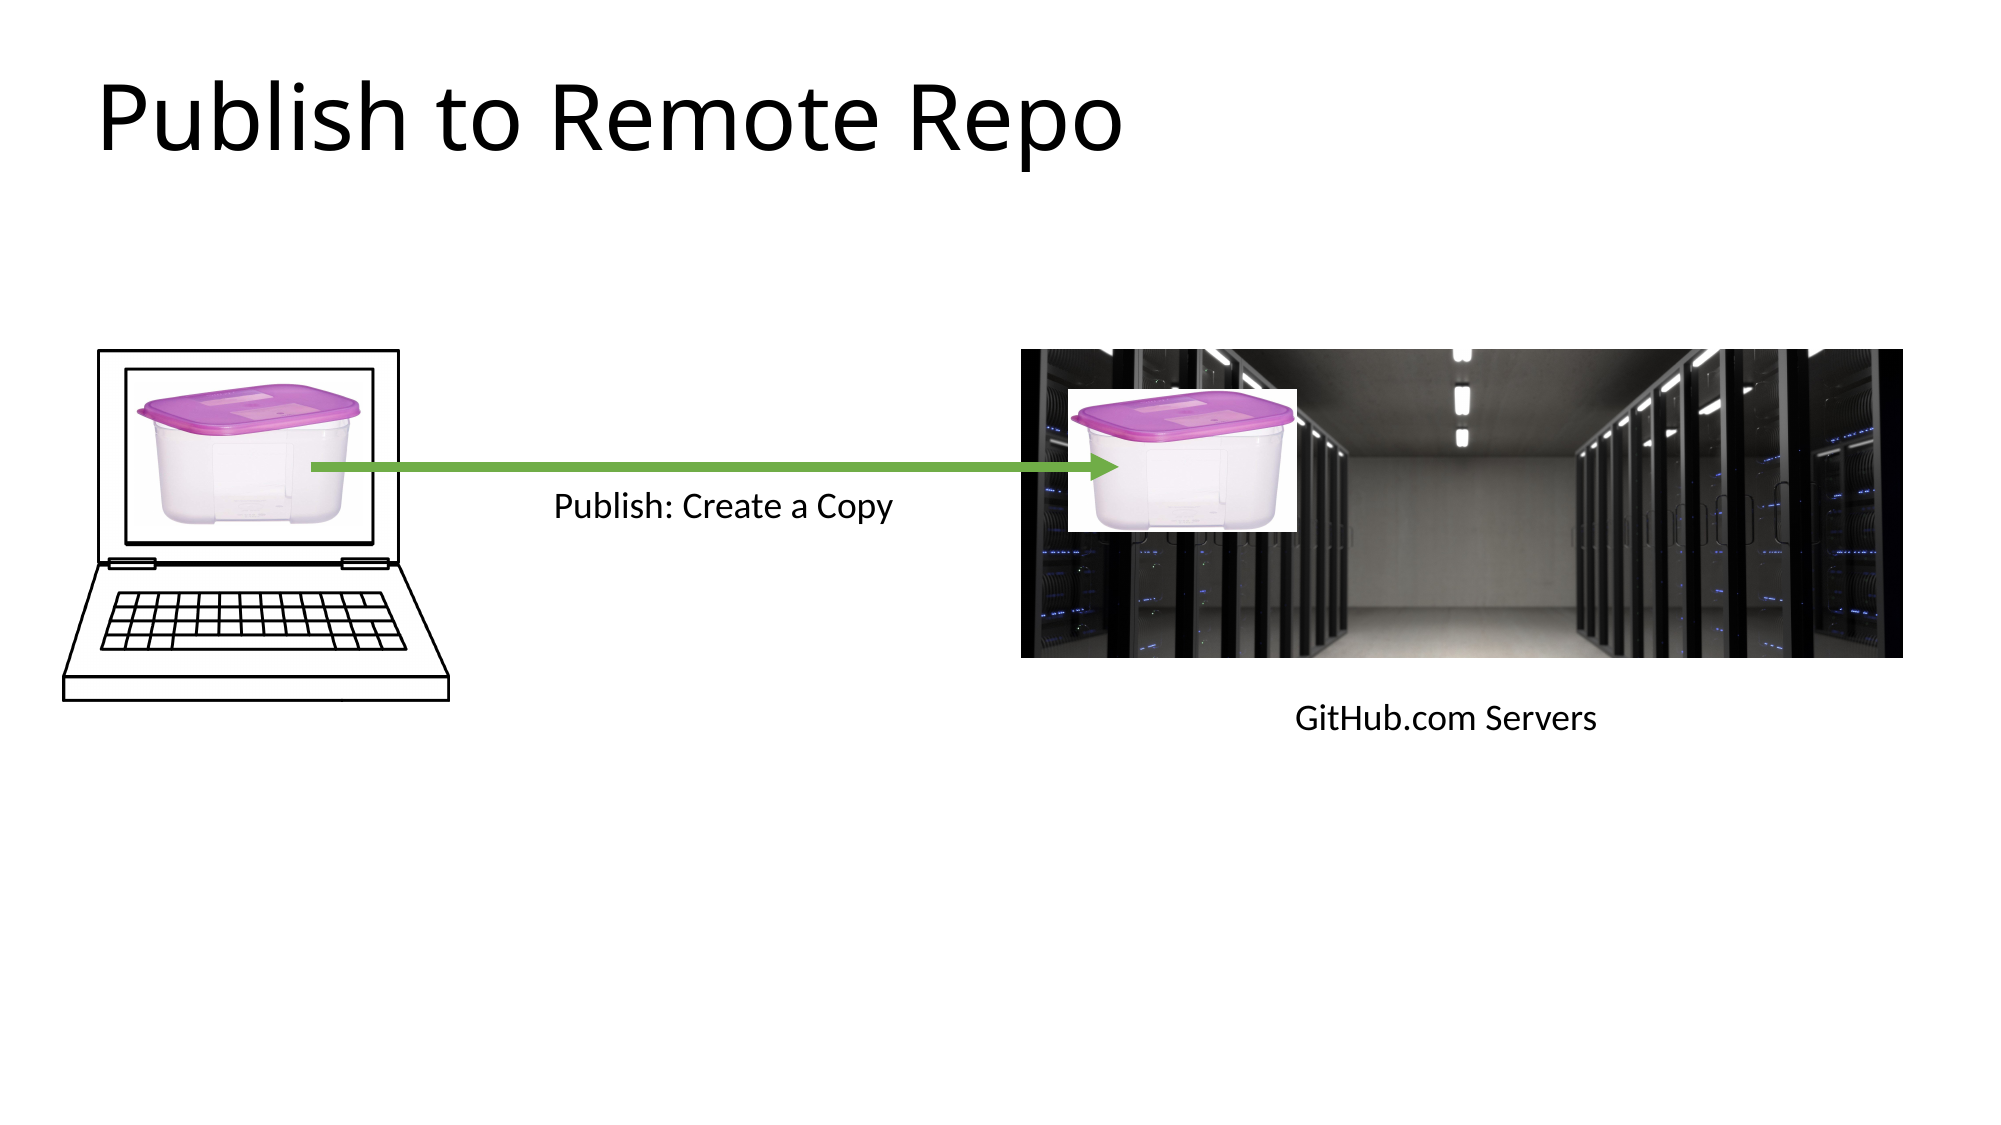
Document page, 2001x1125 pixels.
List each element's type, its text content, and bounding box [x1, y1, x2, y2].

title Publish to Remote Repo [79, 11, 1805, 230]
text_box GitHub.com Servers [1280, 685, 1613, 746]
picture [1021, 349, 1903, 658]
picture [62, 349, 450, 702]
text_box Publish: Create a Copy [539, 473, 909, 534]
